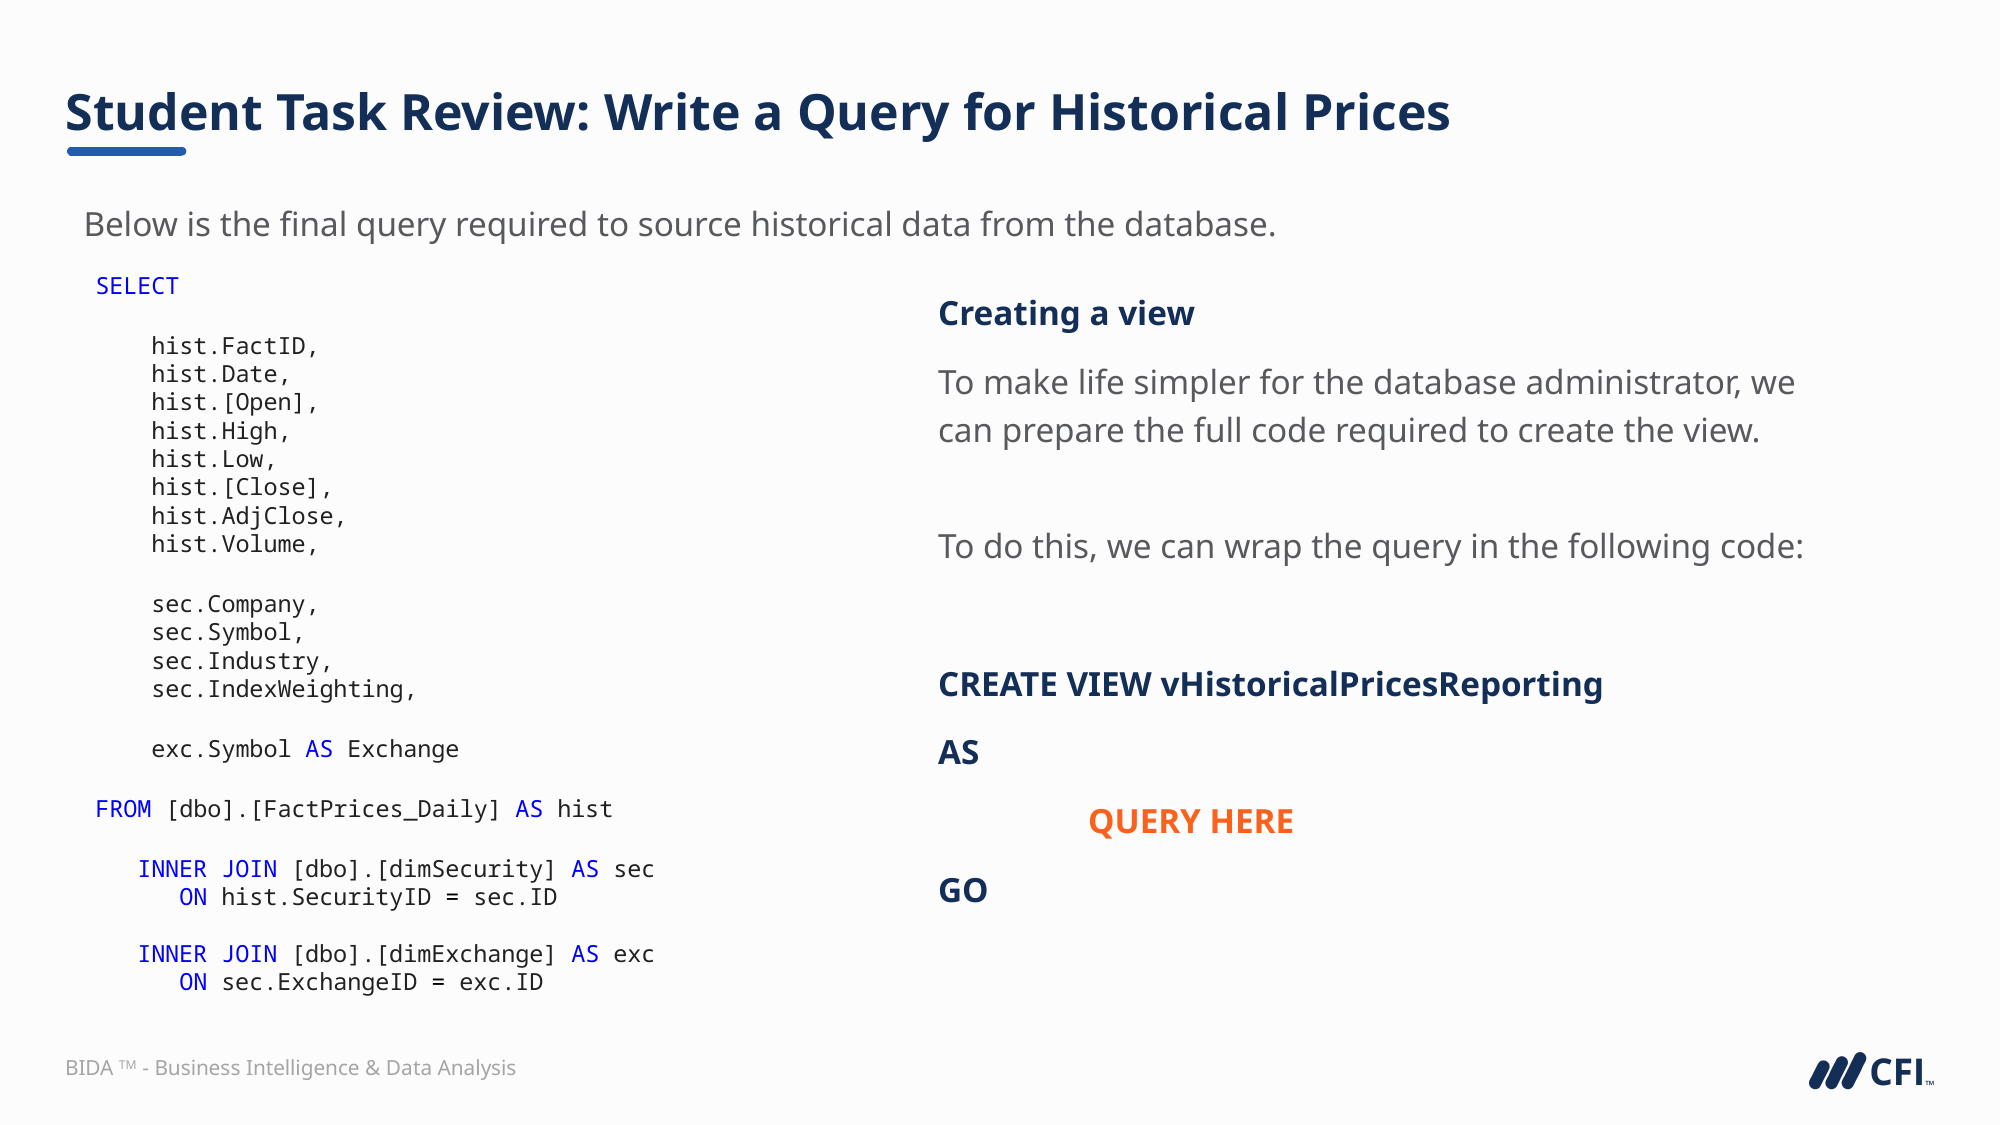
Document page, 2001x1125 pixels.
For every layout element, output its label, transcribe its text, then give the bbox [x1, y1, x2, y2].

text_box Creating a view To make life simpler for the database administrator, we can prepare the full code required to create the view. To do this, we can wrap the query in the following code: CREATE VIEW vHistoricalPricesReporting AS QUERY HERE GO [938, 284, 1843, 964]
text_box Below is the final query required to source historical data from the database. [83, 195, 1873, 262]
picture [1809, 1050, 1934, 1091]
text_box SELECT hist.FactID, hist.Date, hist.[Open], hist.High, hist.Low, hist.[Close], hist.AdjClose, hist.Volume, sec.Company, sec.Symbol, sec.Industry, sec.IndexWeighting, exc.Symbol AS Exchange FROM [dbo].[FactPrices_Daily] AS hist INNER JOIN [dbo].[dimSecurity] AS sec ON hist.SecurityID = sec.ID INNER JOIN [dbo].[dimExchange] AS exc ON sec.ExchangeID = exc.ID [95, 270, 856, 997]
title Student Task Review: Write a Query for Historical Prices [50, 56, 1781, 172]
